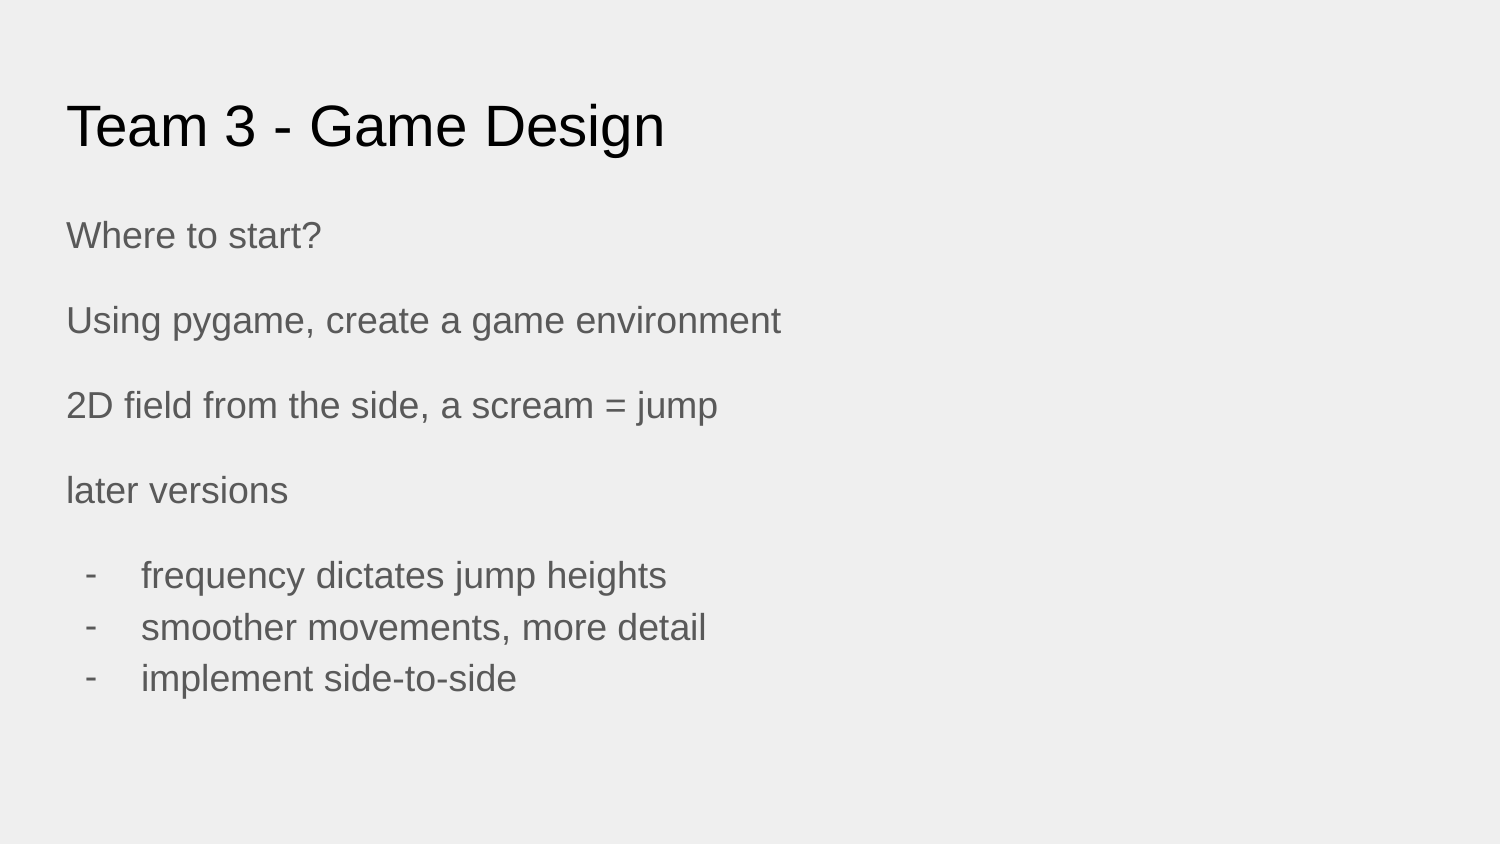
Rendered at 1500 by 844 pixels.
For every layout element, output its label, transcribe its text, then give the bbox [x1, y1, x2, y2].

list Where to start? Using pygame, create a game environment 2D field from the side, a scream = jump later versions frequency dictates jump heights smoother movements, more detail implement side-to-side [51, 189, 1449, 750]
title Team 3 - Game Design [51, 72, 1449, 167]
